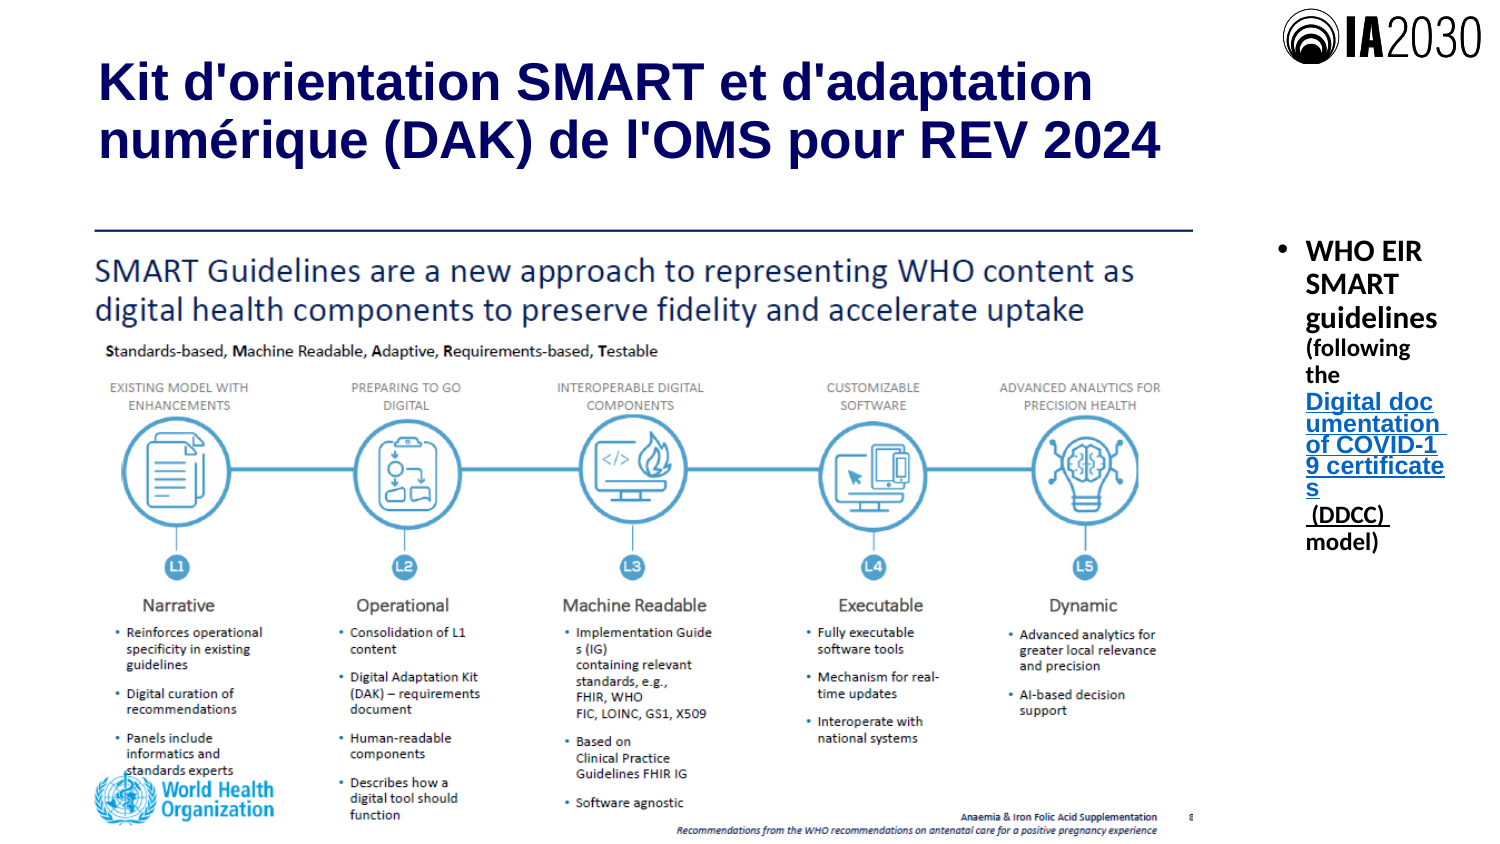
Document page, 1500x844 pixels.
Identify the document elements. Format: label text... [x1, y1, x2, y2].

picture [79, 213, 1193, 844]
list WHO EIR SMART guidelines (following the Digital documentation of COVID-19 certificates (DDCC) model) [1262, 226, 1463, 735]
title Kit d'orientation SMART et d'adaptation numérique (DAK) de l'OMS pour REV 2024 [83, 31, 1263, 194]
